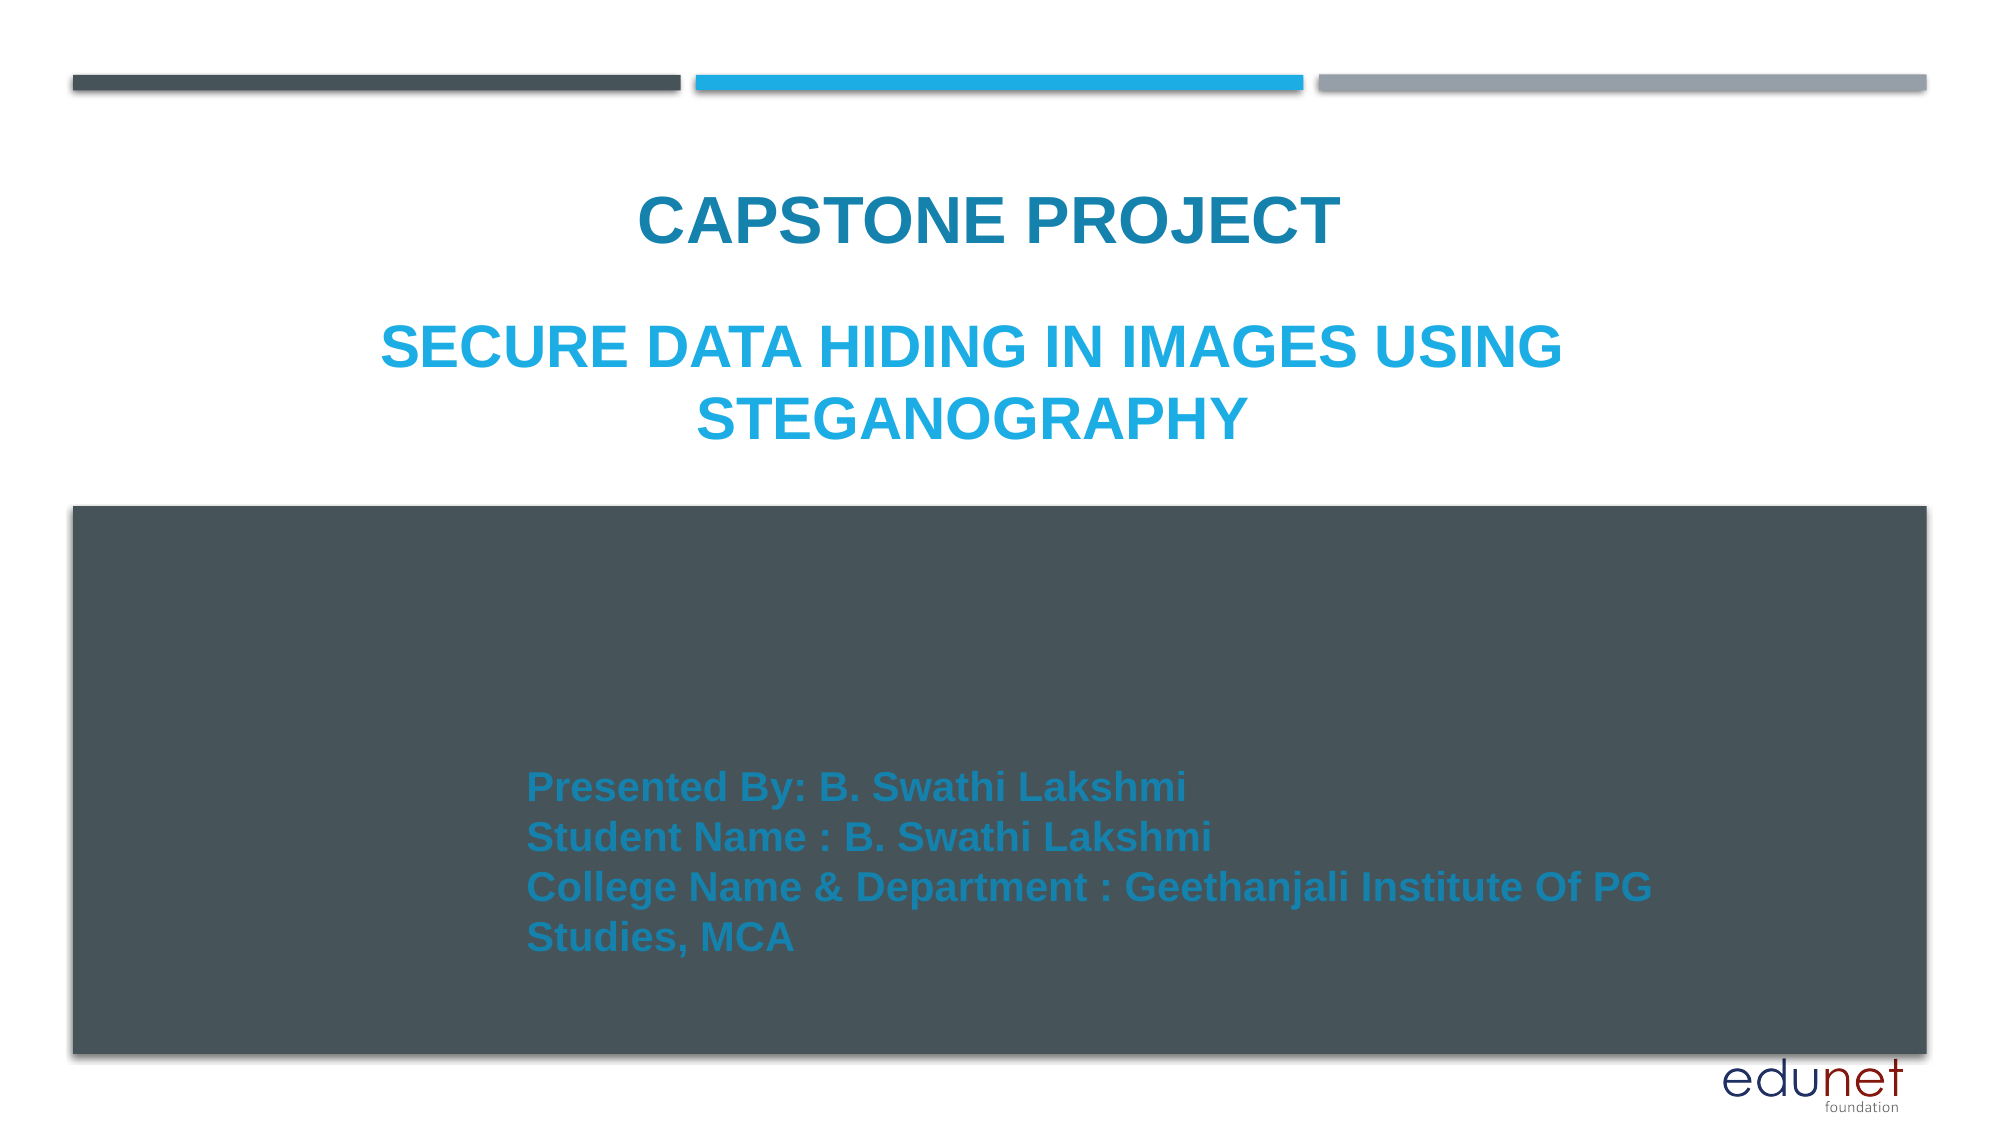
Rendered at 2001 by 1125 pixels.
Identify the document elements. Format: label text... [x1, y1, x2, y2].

text_box Presented By: B. Swathi Lakshmi Student Name : B. Swathi Lakshmi College Name & Department : Geethanjali Institute Of PG Studies, MCA [511, 752, 1821, 1018]
text_box CAPSTONE PROJECT [0, 169, 2000, 265]
picture [1719, 1056, 1905, 1116]
title SECURE DATA HIDING IN IMAGES USING STEGANOGRAPHY [222, 298, 1723, 460]
